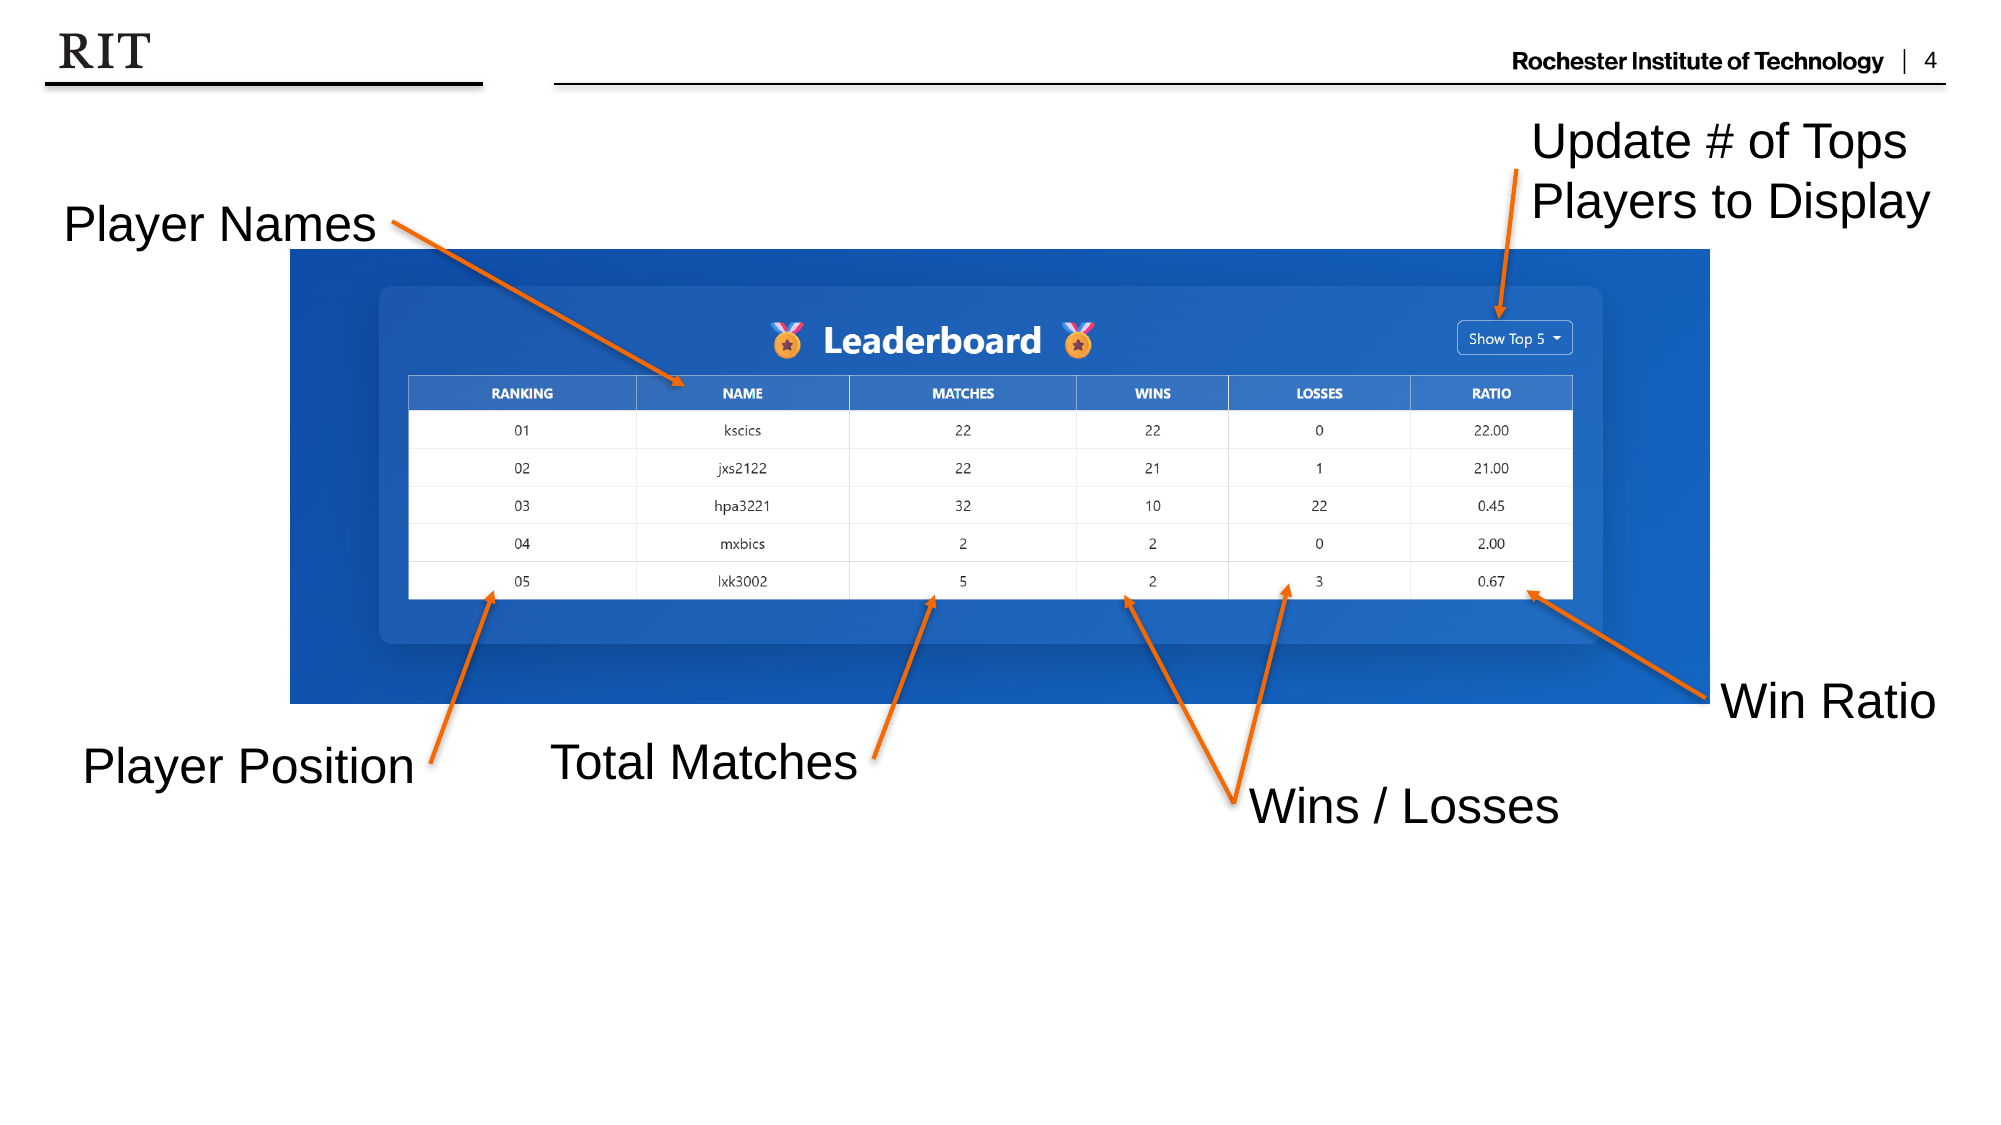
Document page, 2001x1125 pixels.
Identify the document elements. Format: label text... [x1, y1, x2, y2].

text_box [1498, 169, 1514, 320]
text_box Win Ratio [1705, 660, 1952, 736]
picture [1502, 42, 1891, 77]
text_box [393, 221, 686, 387]
text_box Update # of Tops Players to Display [1516, 101, 1946, 237]
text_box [432, 590, 494, 765]
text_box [1231, 583, 1290, 805]
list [290, 249, 1710, 704]
text_box Player Names [48, 183, 393, 259]
text_box Wins / Losses [1233, 766, 1575, 841]
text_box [1525, 590, 1705, 699]
text_box Total Matches [535, 721, 874, 797]
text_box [874, 594, 936, 760]
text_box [1124, 594, 1226, 805]
text_box Player Position [67, 726, 431, 802]
